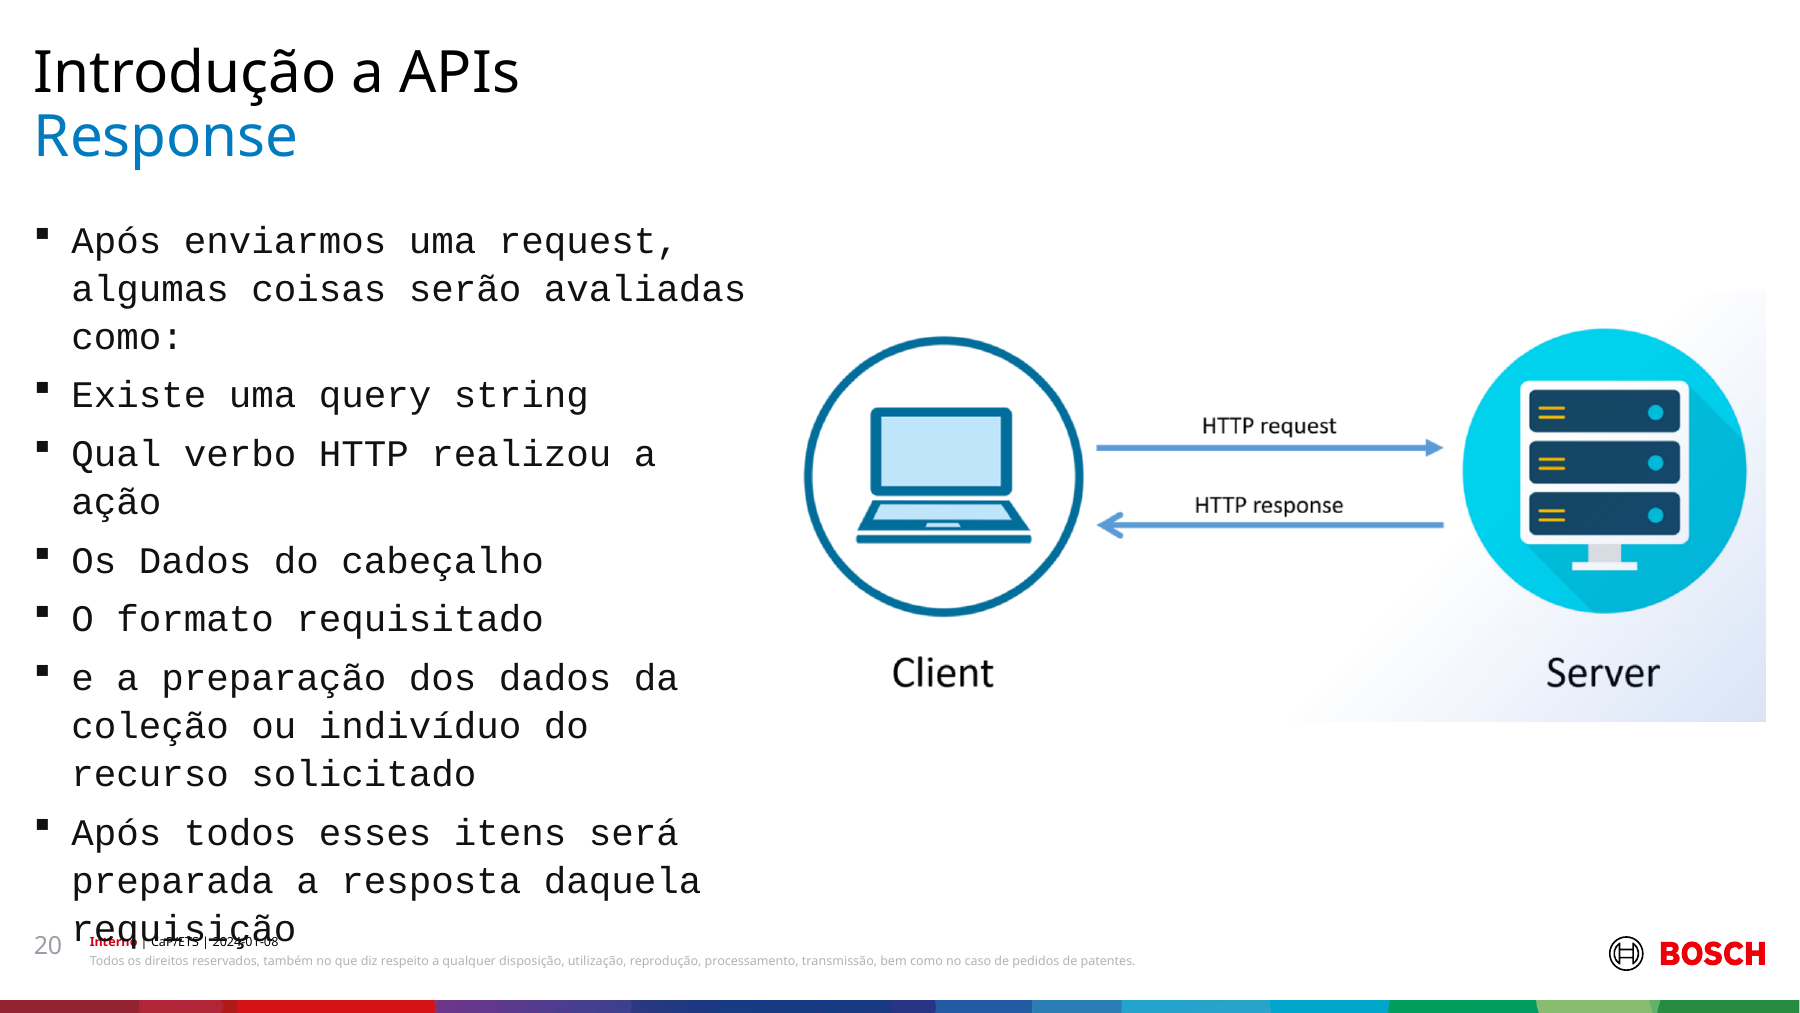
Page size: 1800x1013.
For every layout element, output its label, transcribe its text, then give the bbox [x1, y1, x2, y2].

title Response [33, 107, 1766, 171]
slide_number 20 [33, 929, 81, 997]
picture [781, 291, 1766, 722]
picture [1388, 1000, 1800, 1013]
picture [0, 1000, 1270, 1013]
list Após enviarmos uma request, algumas coisas serão avaliadas como: Existe uma query string Qual verbo HTTP realizou a ação Os Dados do cabeçalho O formato requisitado e a preparação dos dados da coleção ou indivíduo do recurso solicitado Após todos esses itens será preparada a resposta daquela requisição [33, 212, 750, 909]
list Introdução a APIs [33, 42, 1766, 107]
